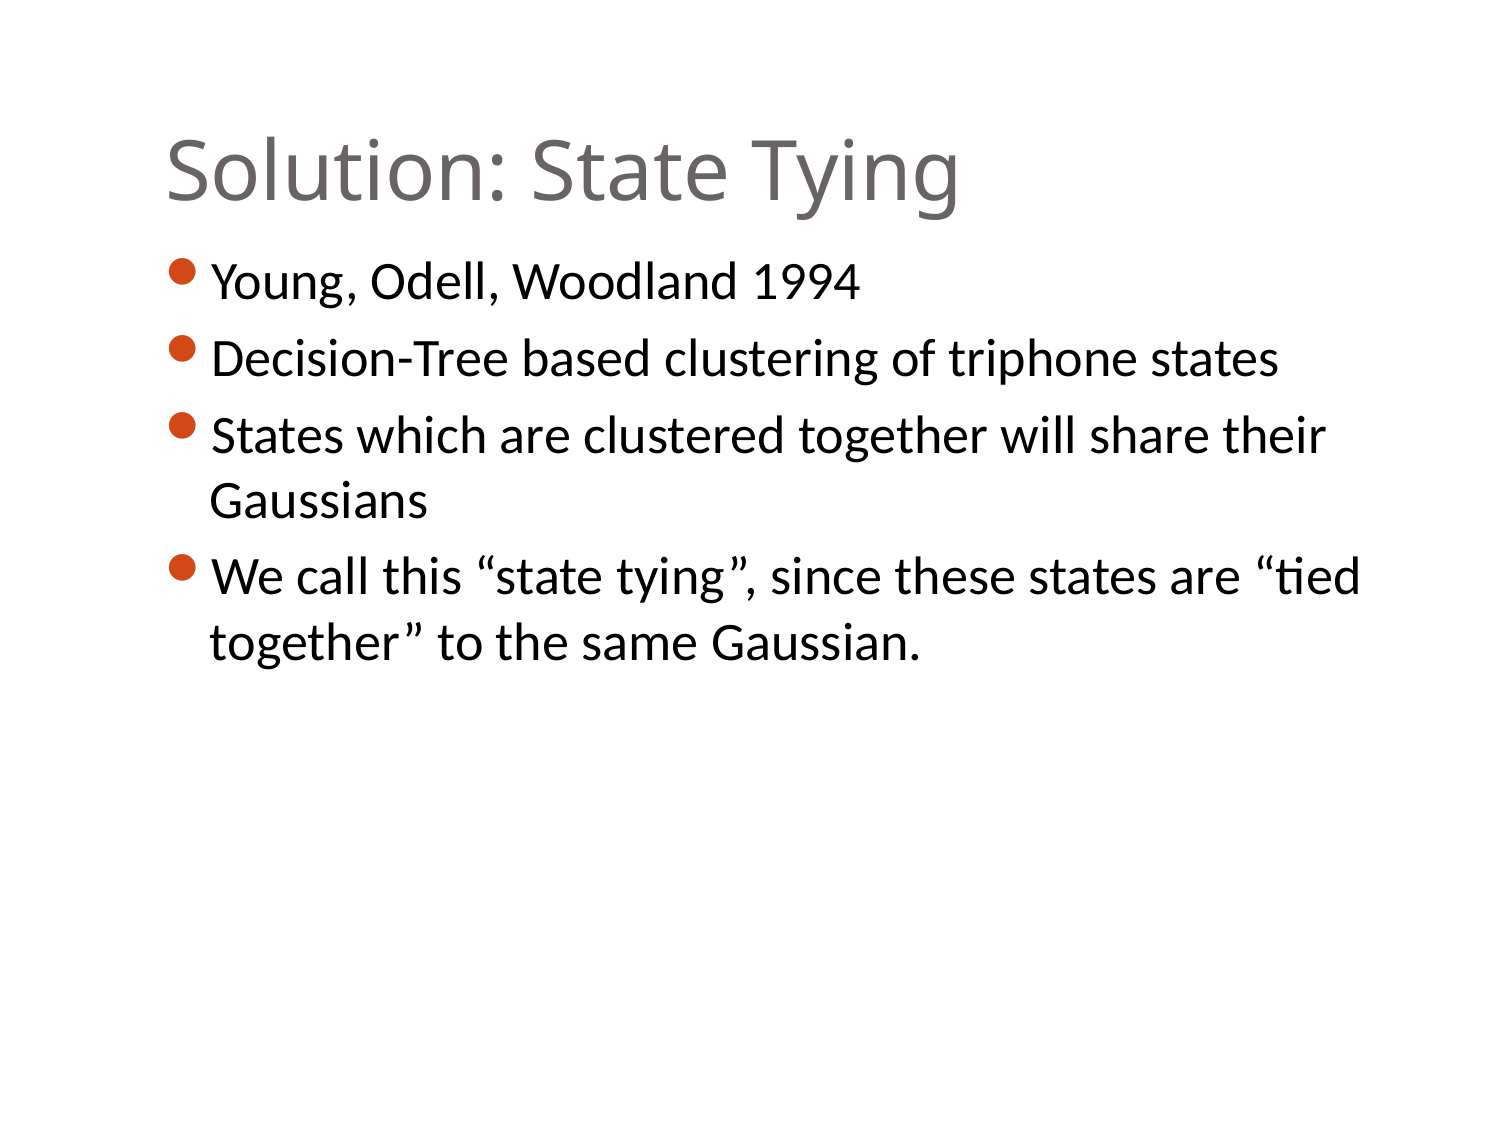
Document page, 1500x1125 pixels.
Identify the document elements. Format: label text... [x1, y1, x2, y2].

title Solution: State Tying [149, 44, 1426, 233]
list Young, Odell, Woodland 1994 Decision-Tree based clustering of triphone states States which are clustered together will share their Gaussians We call this “state tying”, since these states are “tied together” to the same Gaussian. [149, 237, 1426, 988]
